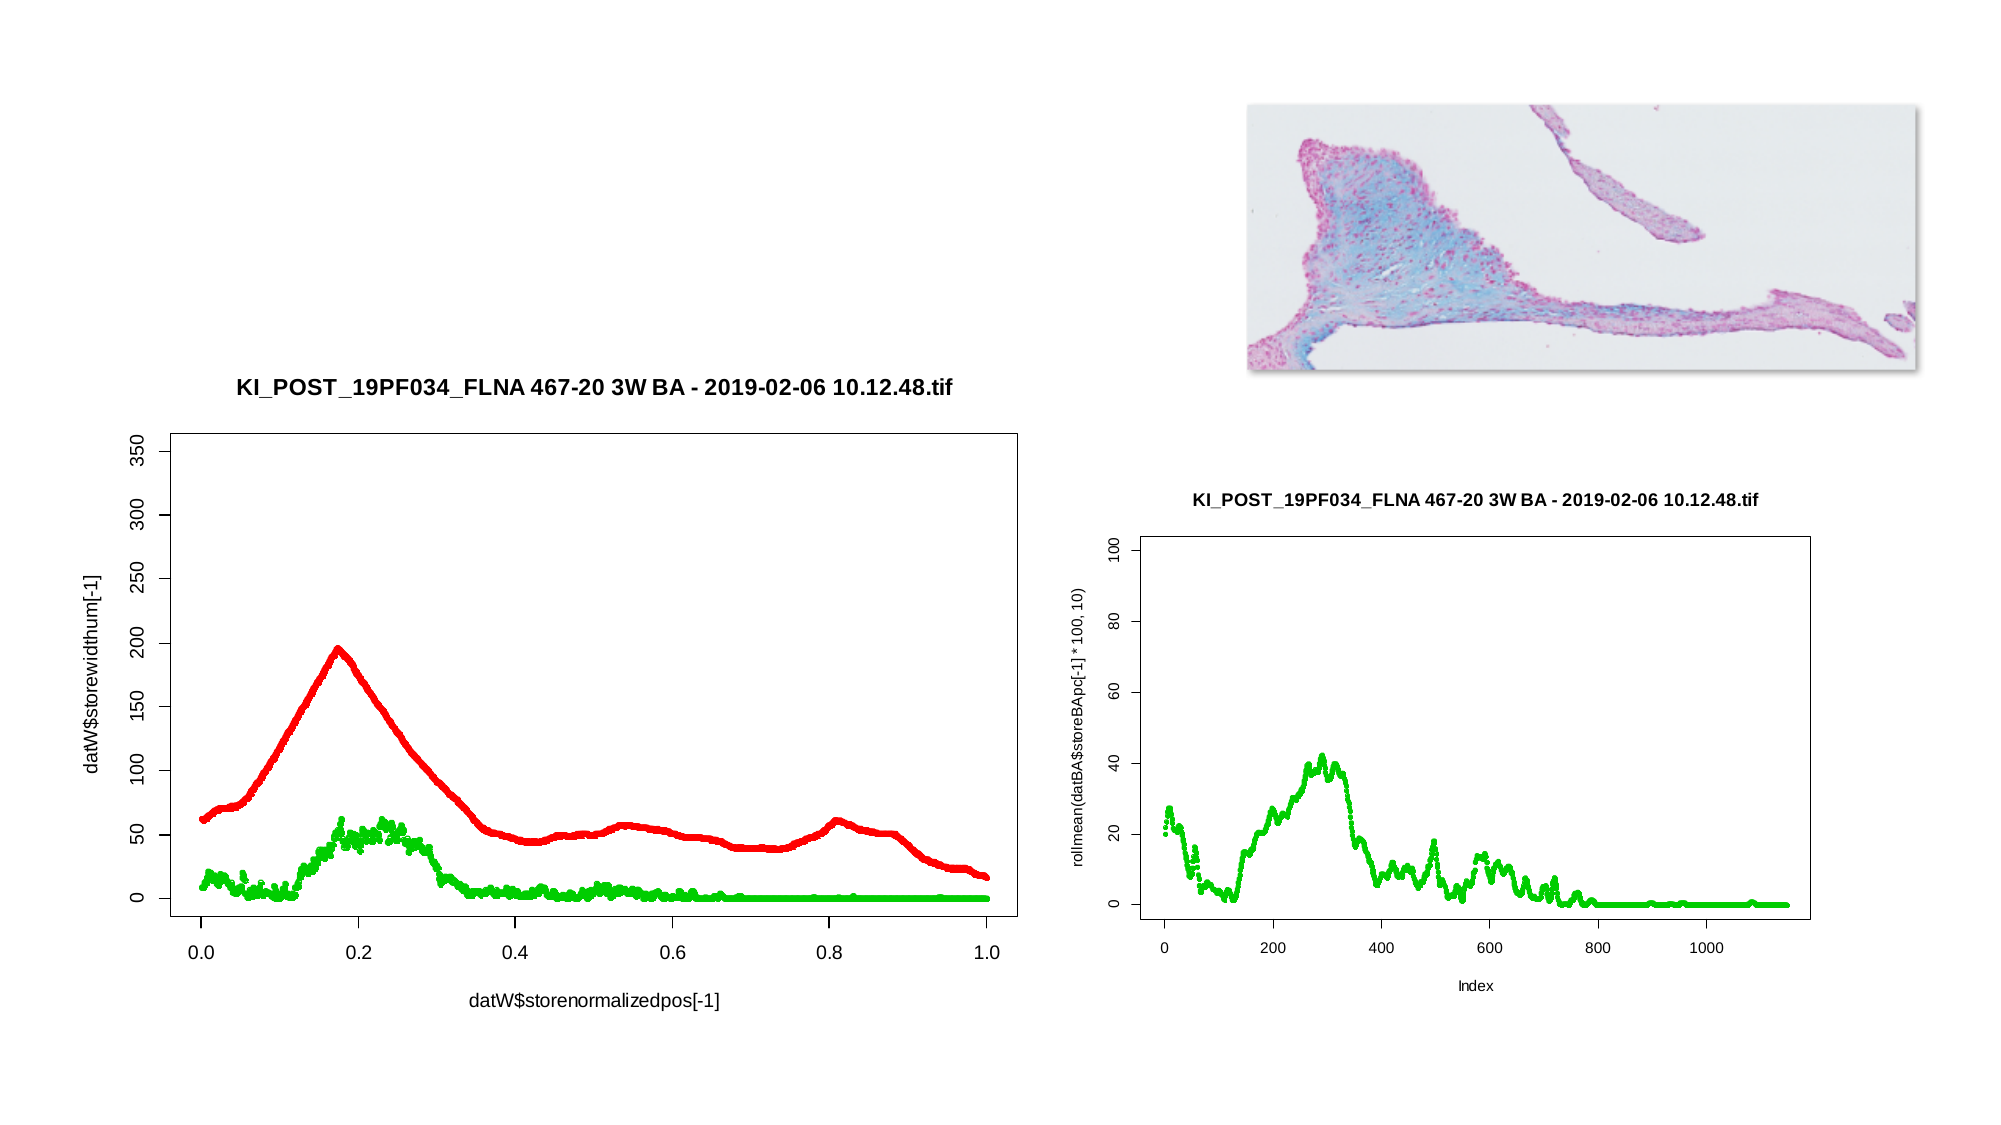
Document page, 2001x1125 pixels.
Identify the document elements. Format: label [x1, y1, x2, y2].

picture [1246, 102, 1925, 381]
picture [75, 337, 1849, 1036]
